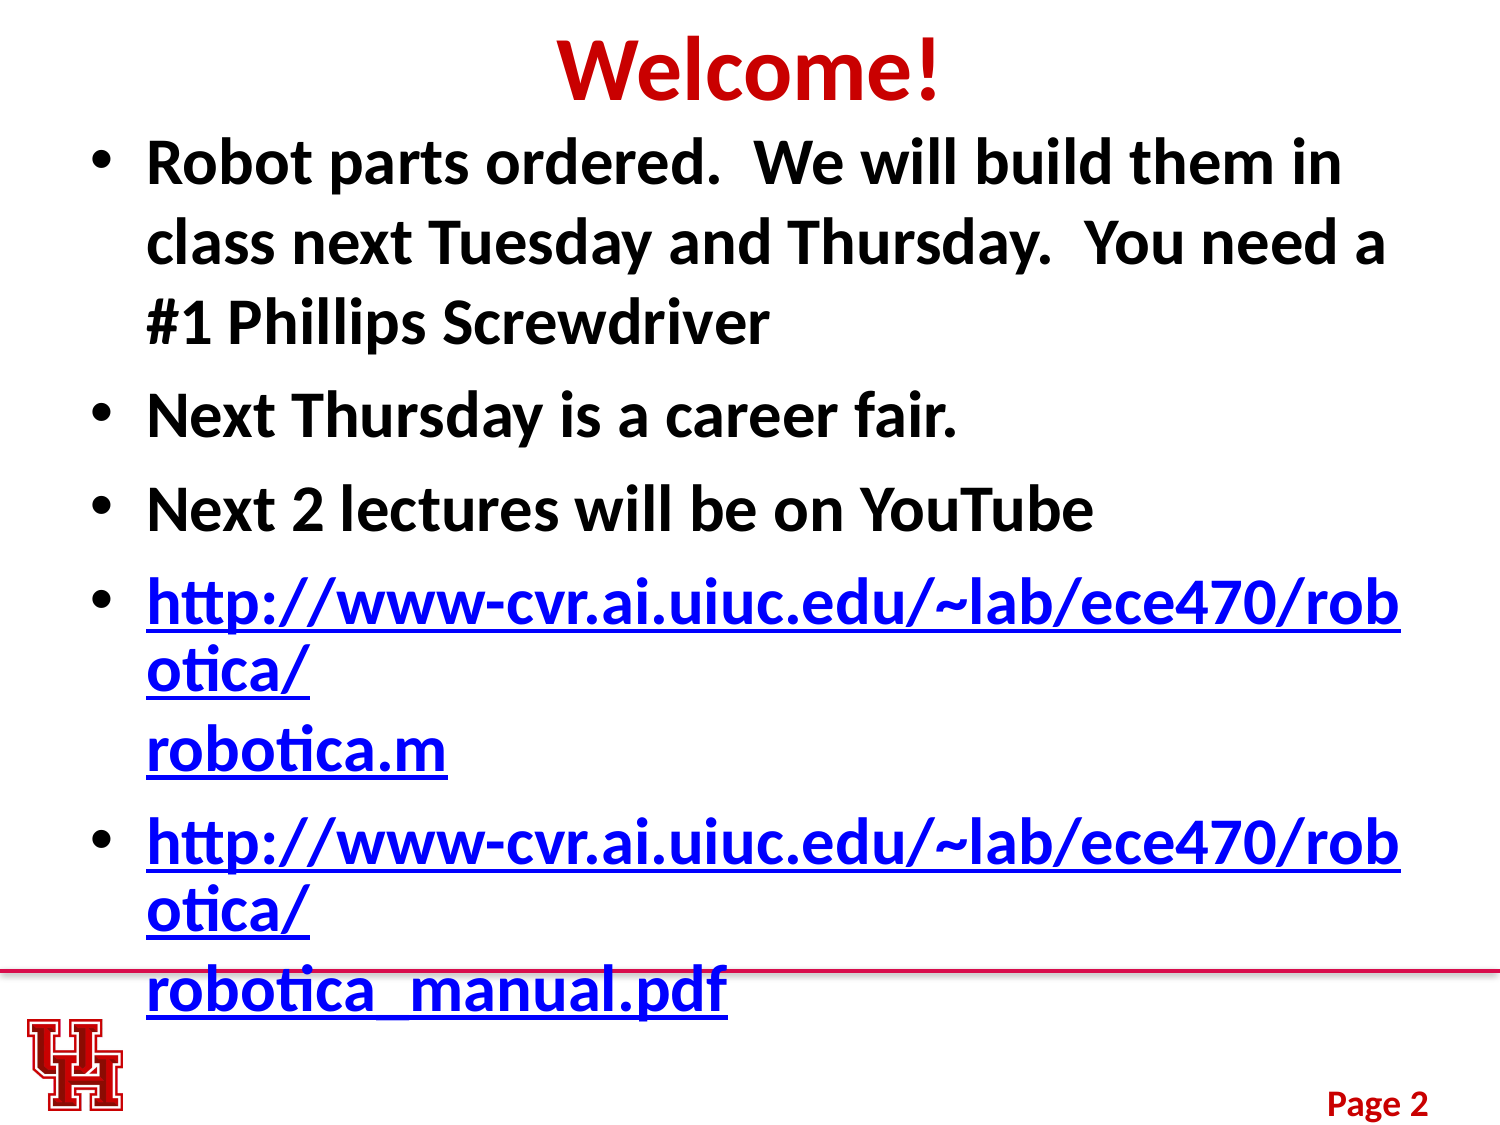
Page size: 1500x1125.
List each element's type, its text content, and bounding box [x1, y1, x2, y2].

picture [27, 1019, 123, 1111]
list Robot parts ordered. We will build them in class next Tuesday and Thursday. You need a #1 Phillips Screwdriver Next Thursday is a career fair. Next 2 lectures will be on YouTube http://www-cvr.ai.uiuc.edu/~lab/ece470/robotica/robotica.m http://www-cvr.ai.uiuc.edu/~lab/ece470/robotica/robotica_manual.pdf [75, 110, 1425, 971]
slide_number Page 2 [1312, 1071, 1500, 1125]
title Welcome! [0, 0, 1500, 129]
